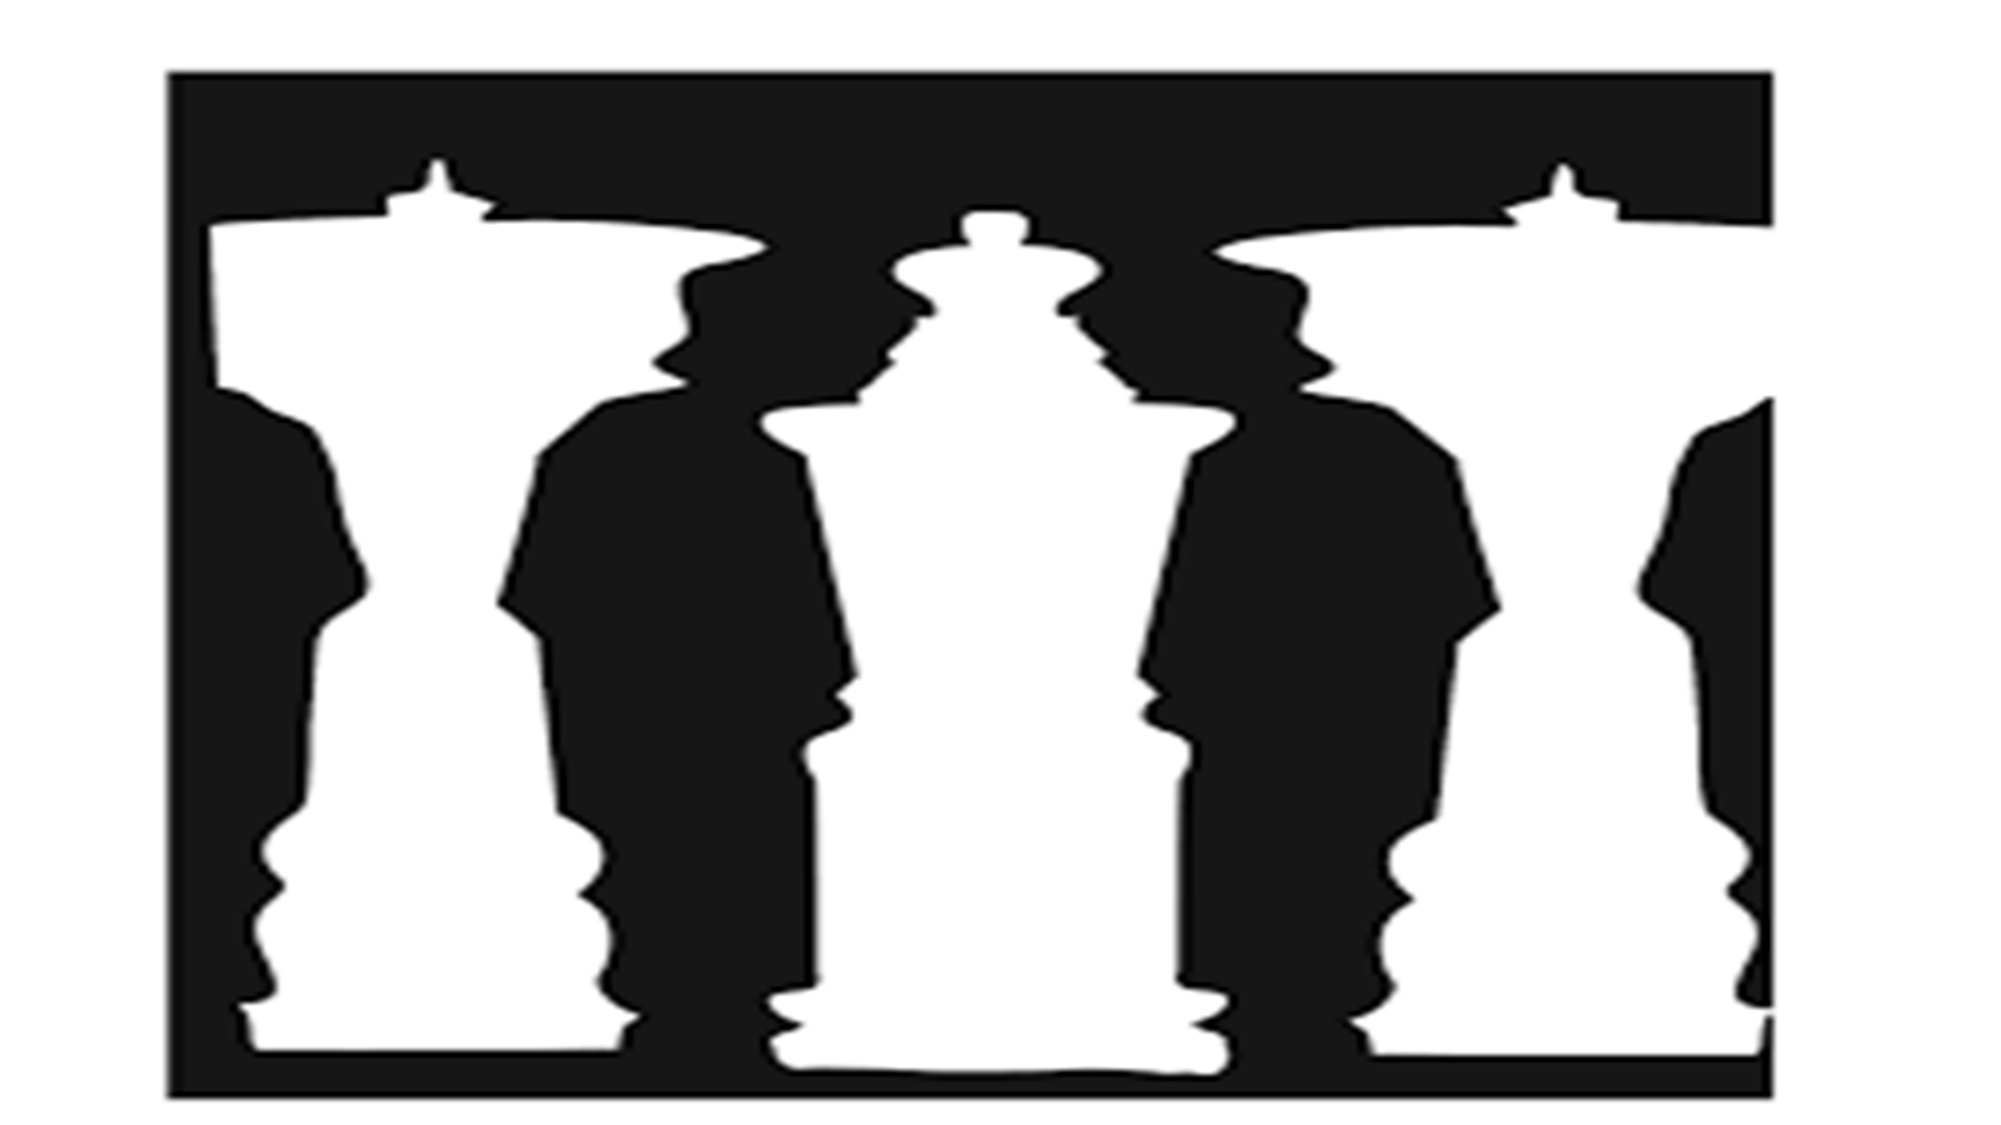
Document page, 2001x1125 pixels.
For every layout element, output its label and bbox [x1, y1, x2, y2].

list [137, 59, 1825, 1108]
